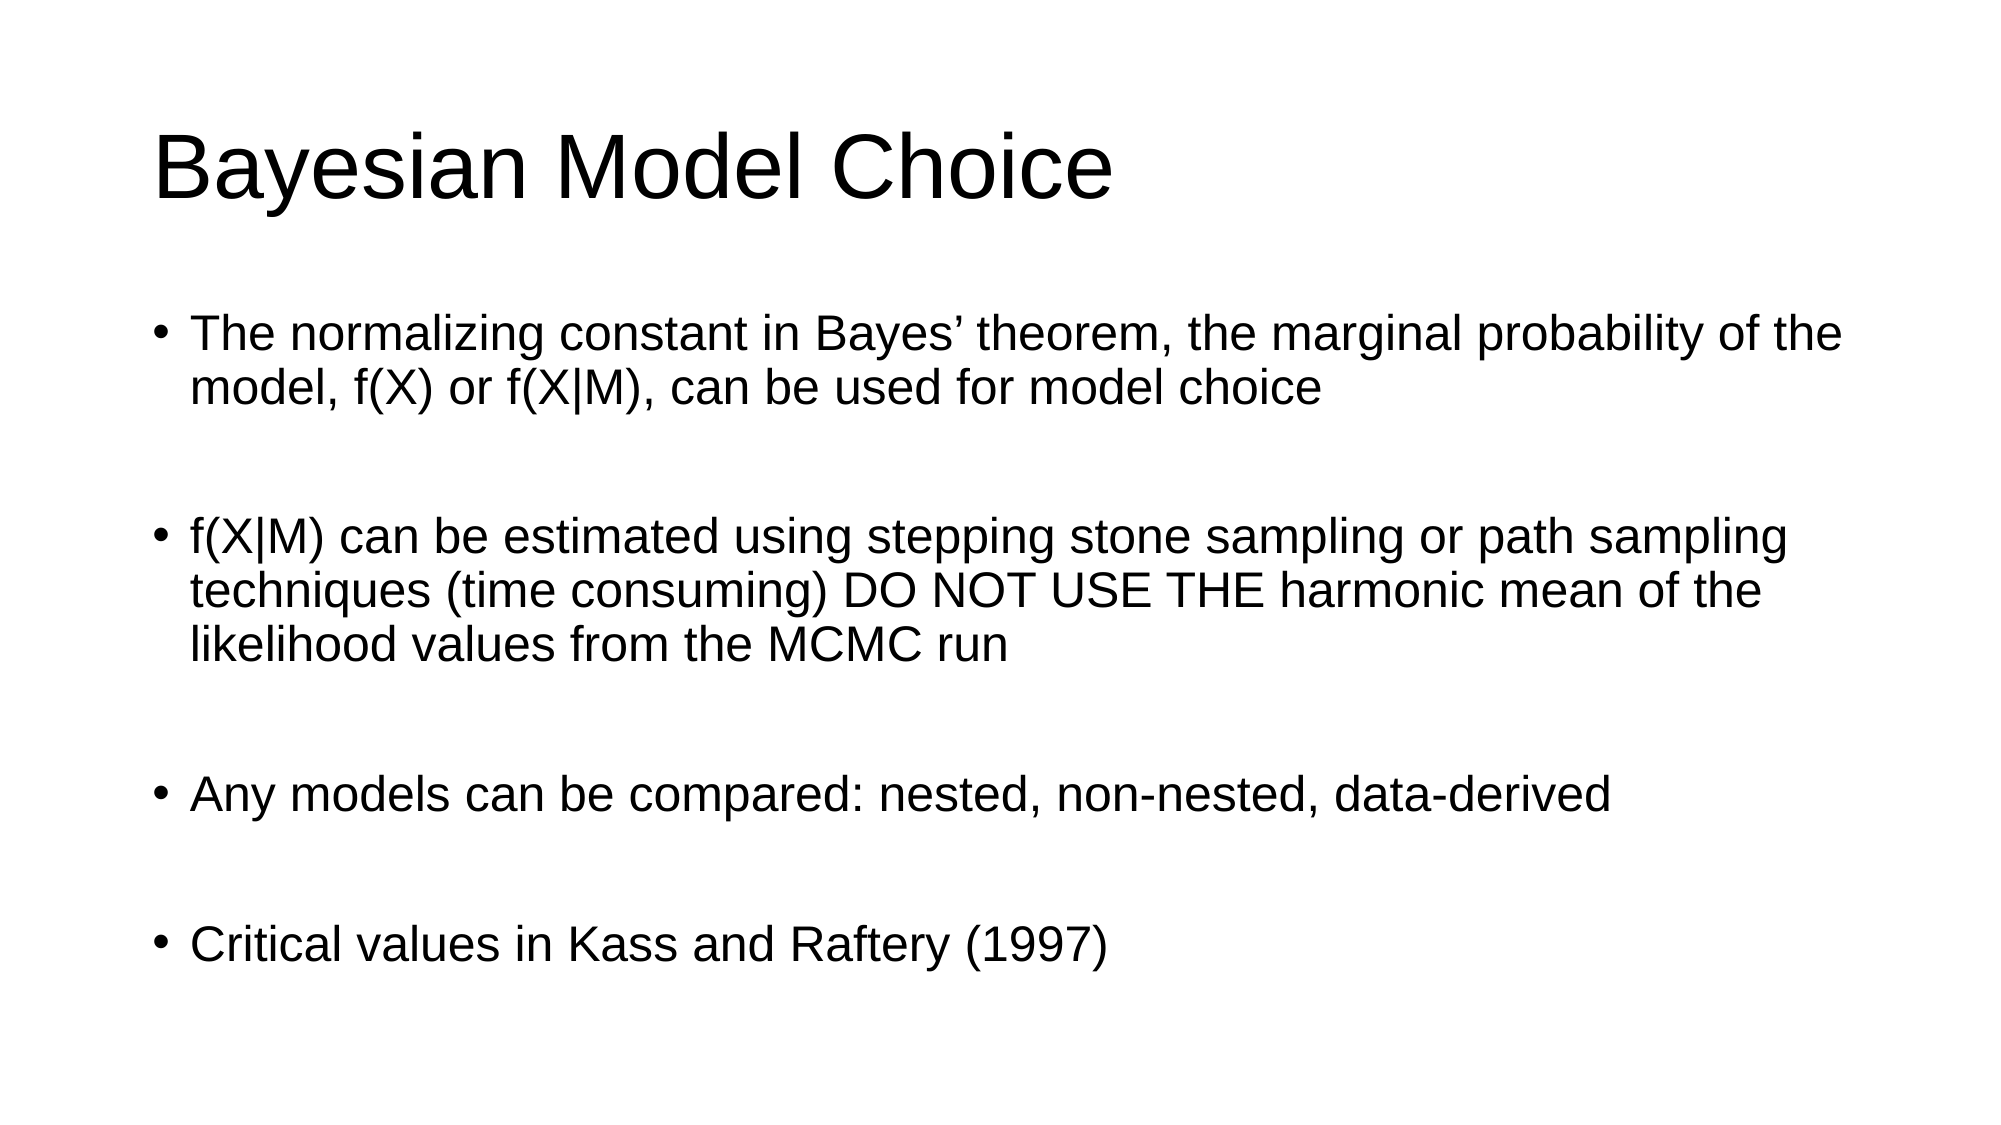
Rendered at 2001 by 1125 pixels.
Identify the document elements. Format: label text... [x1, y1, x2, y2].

list The normalizing constant in Bayes’ theorem, the marginal probability of the model, f(X) or f(X|M), can be used for model choice f(X|M) can be estimated using stepping stone sampling or path sampling techniques (time consuming) DO NOT USE THE harmonic mean of the likelihood values from the MCMC run Any models can be compared: nested, non-nested, data-derived Critical values in Kass and Raftery (1997) [137, 299, 1863, 1014]
title Bayesian Model Choice [137, 59, 1863, 278]
